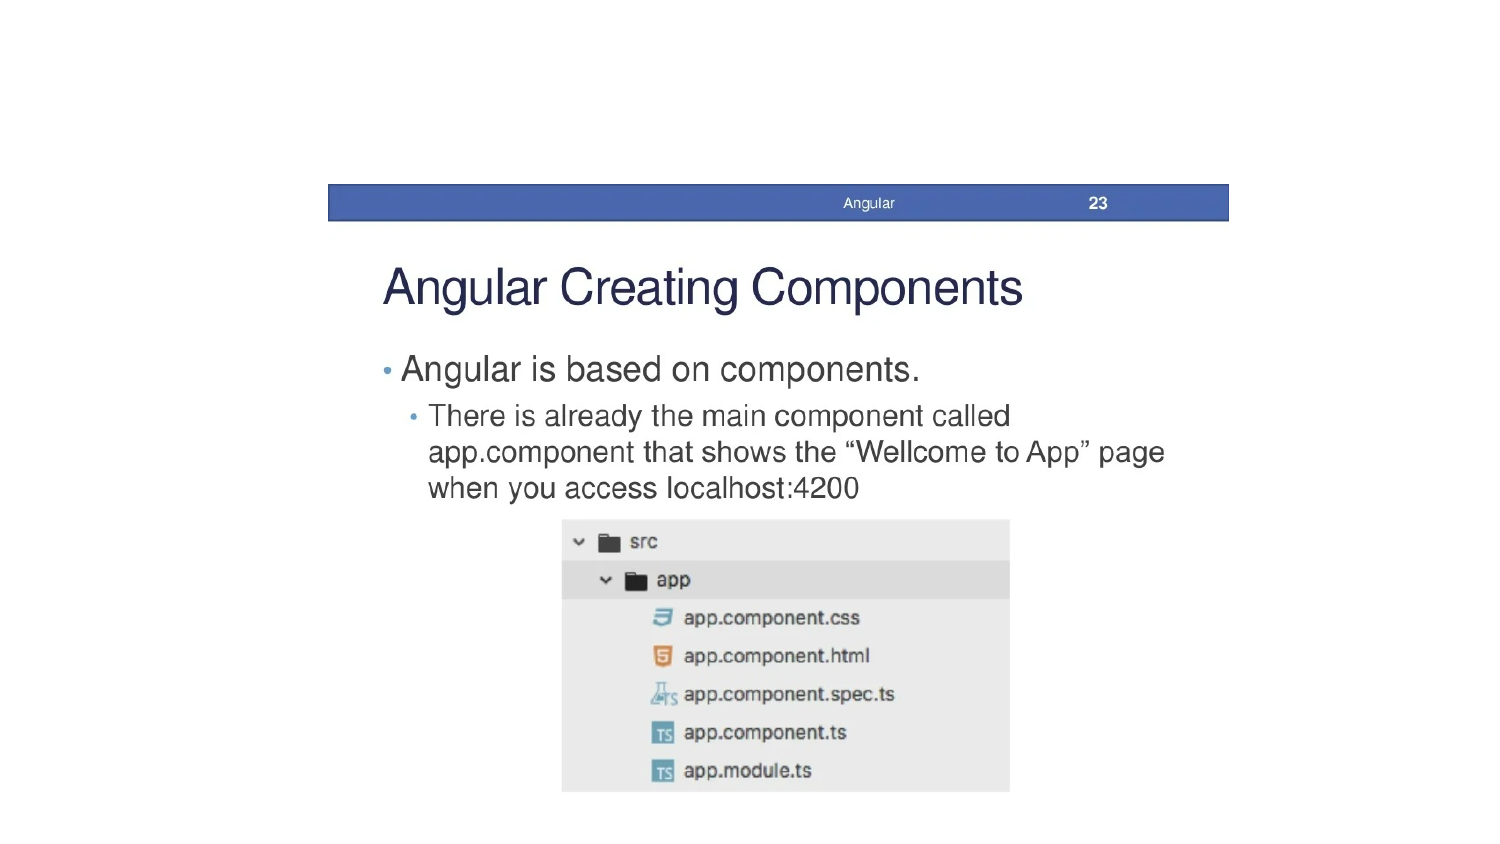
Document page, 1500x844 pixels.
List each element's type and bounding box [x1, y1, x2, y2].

picture [327, 184, 1229, 844]
